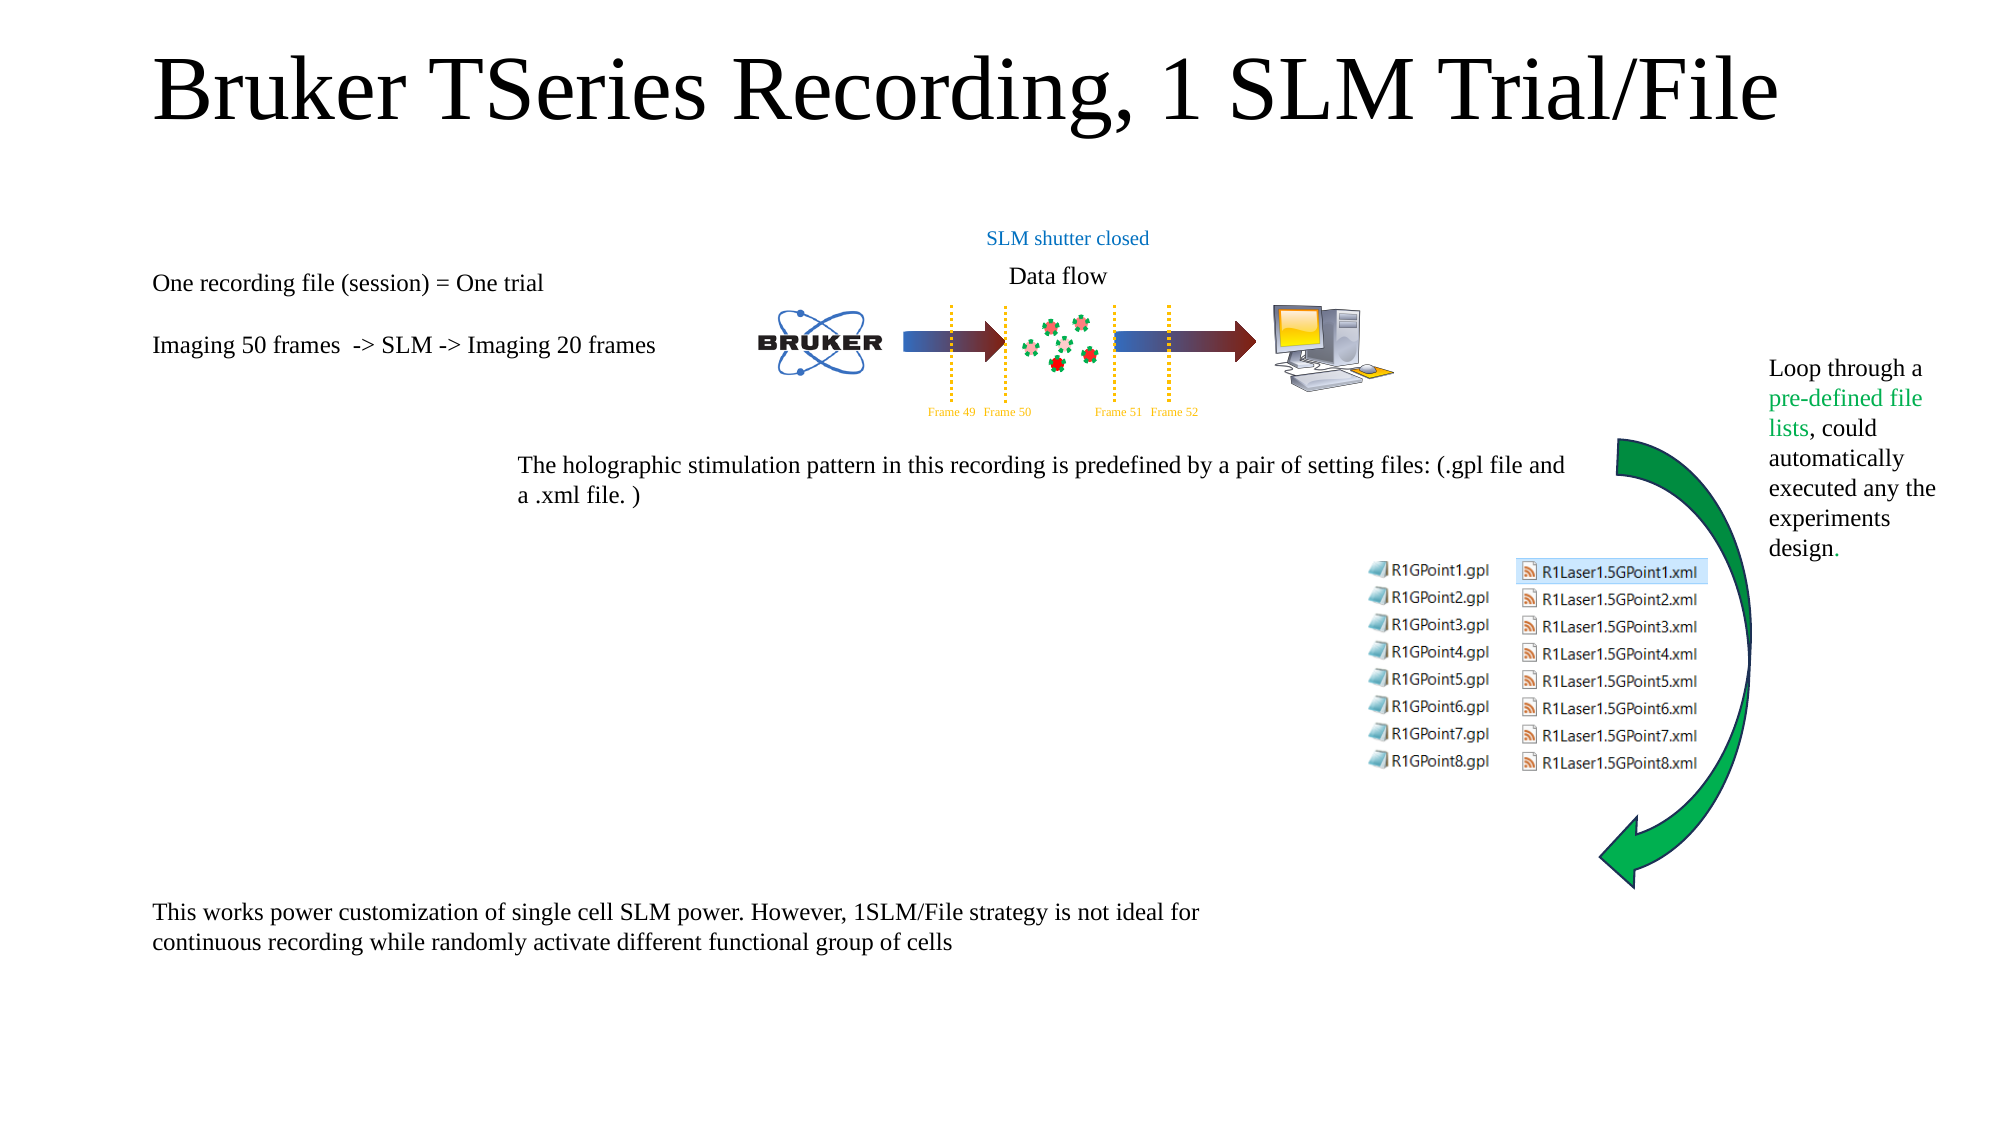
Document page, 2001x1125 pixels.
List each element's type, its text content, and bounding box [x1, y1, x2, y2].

text_box Frame 50 [968, 408, 1067, 427]
text_box Loop through a pre-defined file lists, could automatically executed any the experiments design. [1753, 344, 1983, 569]
text_box Frame 49 [913, 408, 968, 427]
text_box This works power customization of single cell SLM power. However, 1SLM/File strategy is not ideal for continuous recording while randomly activate different functional group of cells [137, 888, 1222, 964]
text_box One recording file (session) = One trial [137, 259, 695, 305]
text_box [1362, 558, 1708, 775]
title Bruker TSeries Recording, 1 SLM Trial/File [137, 0, 1863, 199]
text_box Imaging 50 frames -> SLM -> Imaging 20 frames [137, 321, 695, 367]
text_box Frame 51 [1080, 408, 1135, 427]
text_box The holographic stimulation pattern in this recording is predefined by a pair of setting files: (.gpl file and a .xml file. ) [502, 441, 1613, 517]
text_box [1598, 438, 1752, 890]
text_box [1024, 316, 1097, 371]
picture [1273, 305, 1394, 392]
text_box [755, 217, 1307, 408]
text_box Frame 52 [1135, 408, 1230, 427]
